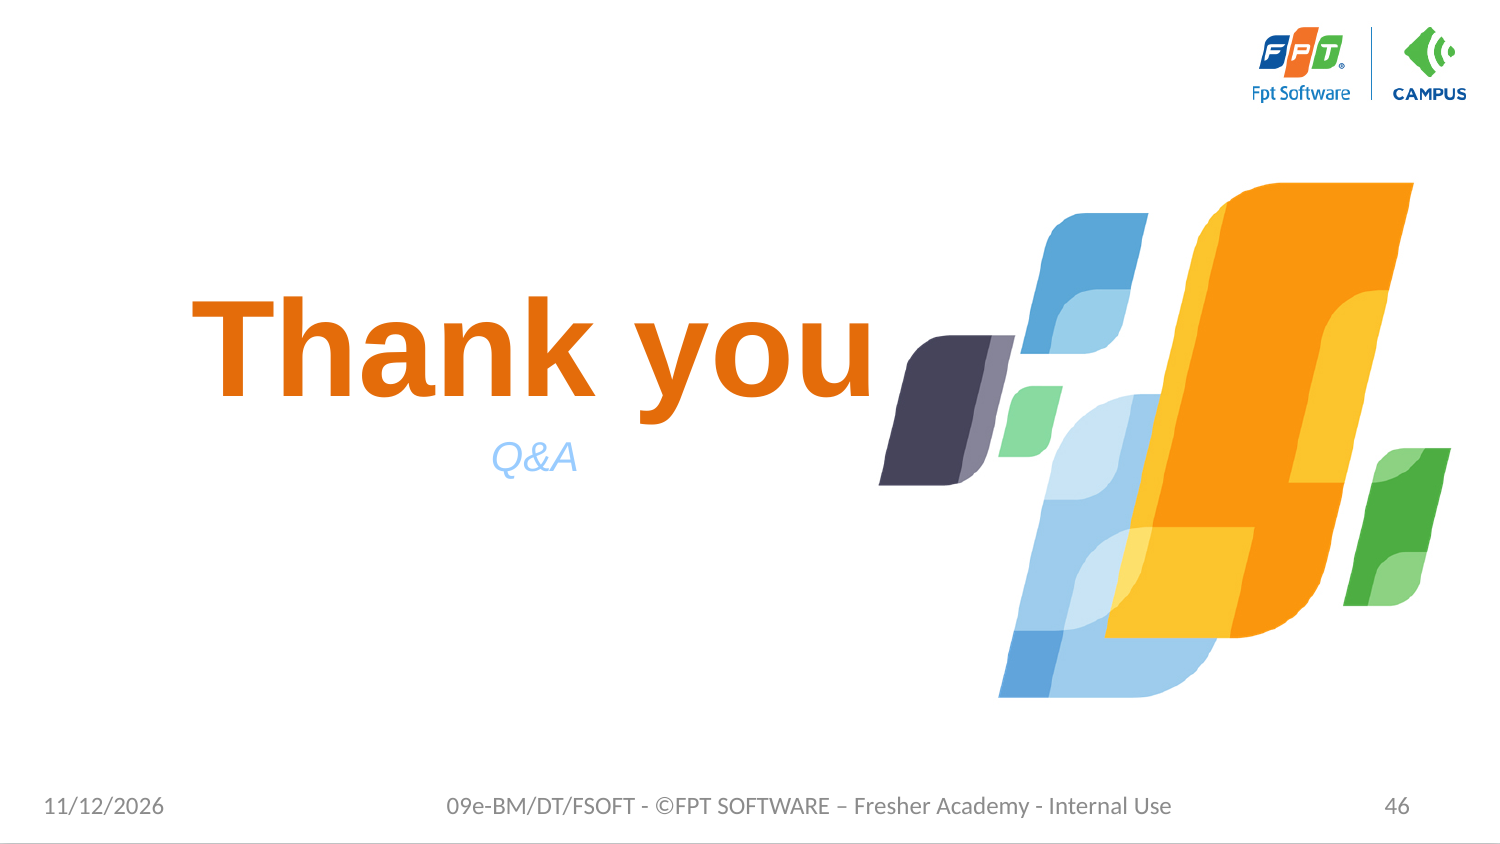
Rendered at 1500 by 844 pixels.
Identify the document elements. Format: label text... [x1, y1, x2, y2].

slide_number 46 [1332, 782, 1425, 827]
subtitle Q&A [28, 421, 1042, 494]
footer 09e-BM/DT/FSOFT - ©FPT SOFTWARE – Fresher Academy - Internal Use [306, 782, 1314, 827]
picture [0, 0, 1500, 844]
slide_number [28, 782, 253, 827]
title Thank you [28, 286, 1042, 398]
